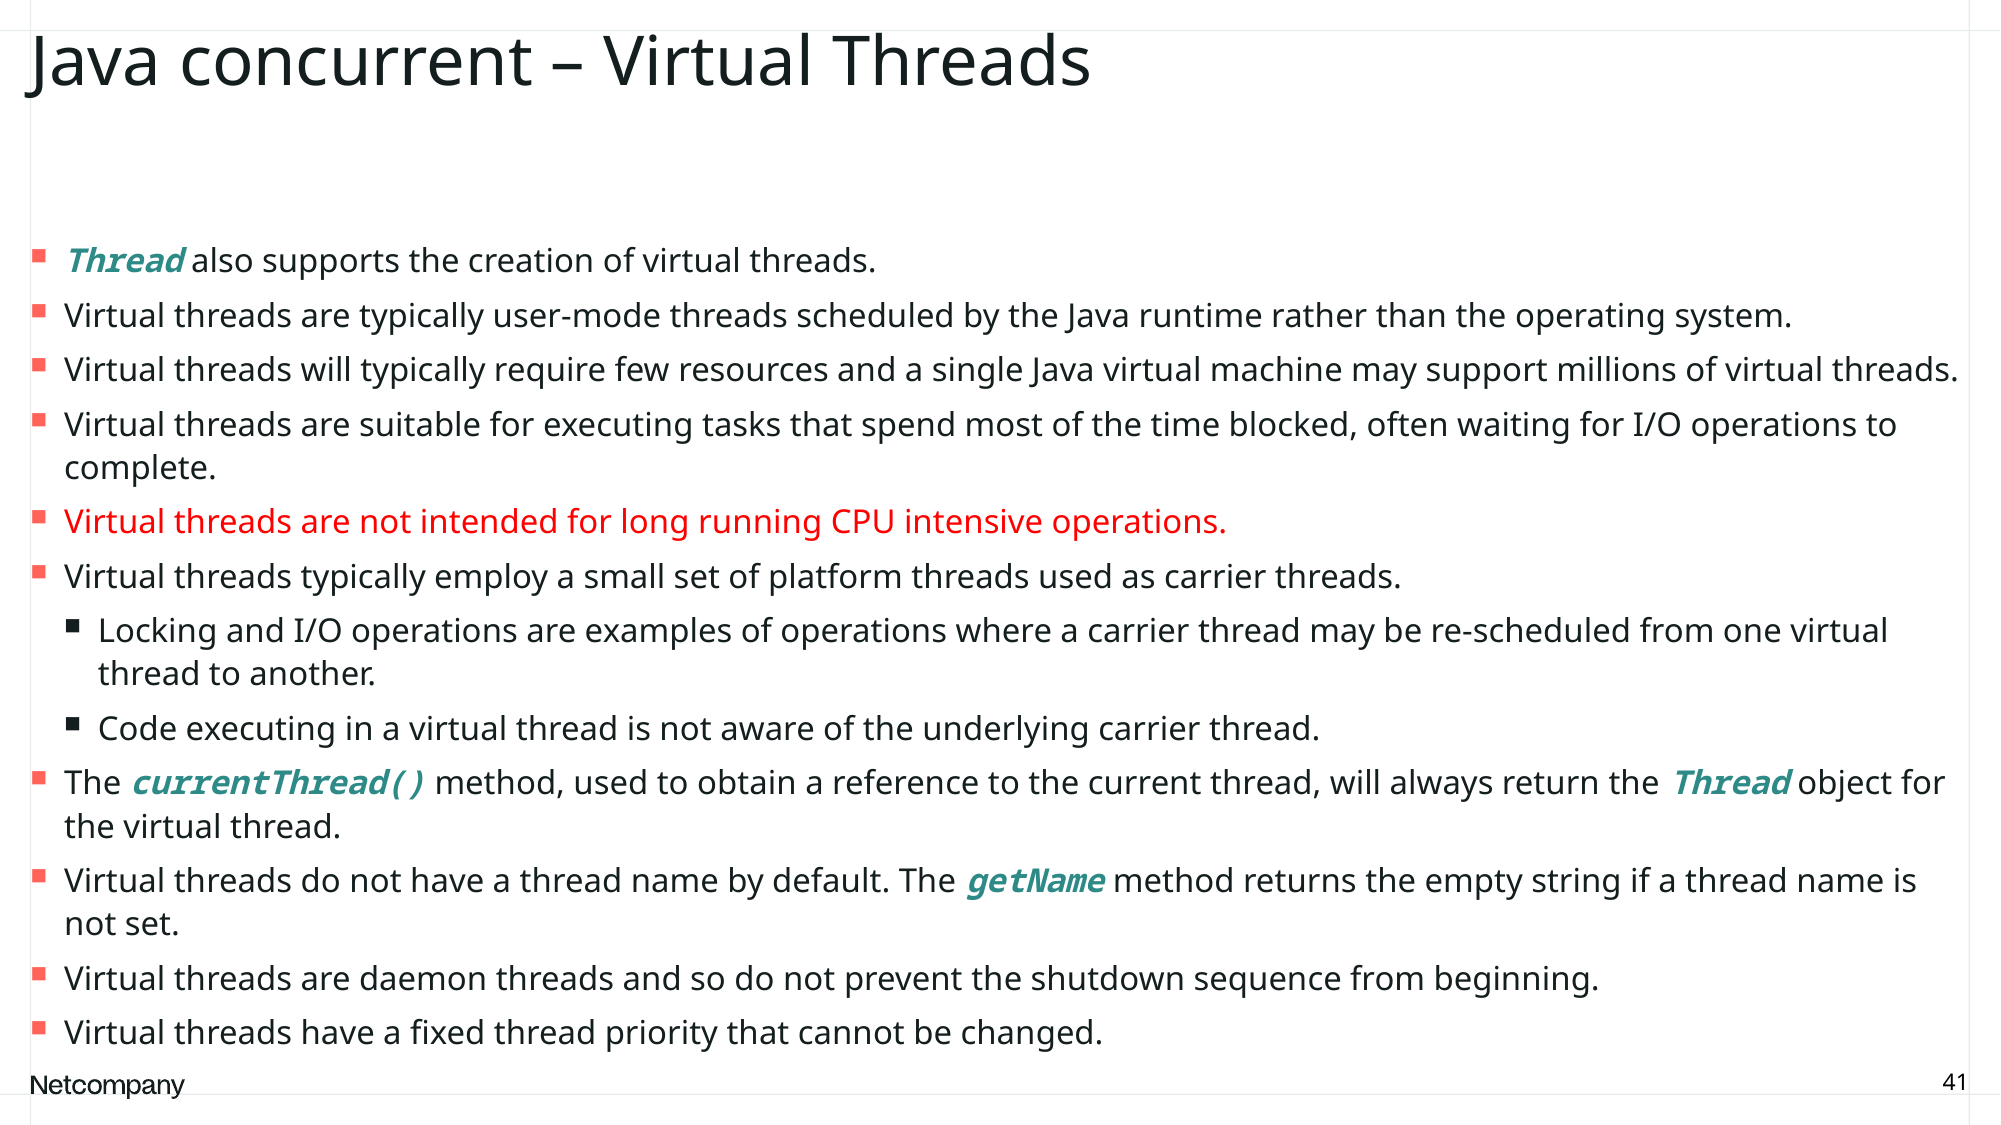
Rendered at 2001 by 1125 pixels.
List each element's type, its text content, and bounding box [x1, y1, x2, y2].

title Java concurrent – Virtual Threads [30, 30, 1970, 186]
list Thread also supports the creation of virtual threads. Virtual threads are typically user-mode threads scheduled by the Java runtime rather than the operating system. Virtual threads will typically require few resources and a single Java virtual machine may support millions of virtual threads. Virtual threads are suitable for executing tasks that spend most of the time blocked, often waiting for I/O operations to complete. Virtual threads are not intended for long running CPU intensive operations. Virtual threads typically employ a small set of platform threads used as carrier threads. Locking and I/O operations are examples of operations where a carrier thread may be re-scheduled from one virtual thread to another. Code executing in a virtual thread is not aware of the underlying carrier thread. The currentThread() method, used to obtain a reference to the current thread, will always return the Thread object for the virtual thread. Virtual threads do not have a thread name by default. The getName method returns the empty string if a thread name is not set. Virtual threads are daemon threads and so do not prevent the shutdown sequence from beginning. Virtual threads have a fixed thread priority that cannot be changed. [30, 235, 1970, 1078]
slide_number 41 [1910, 1078, 1970, 1095]
